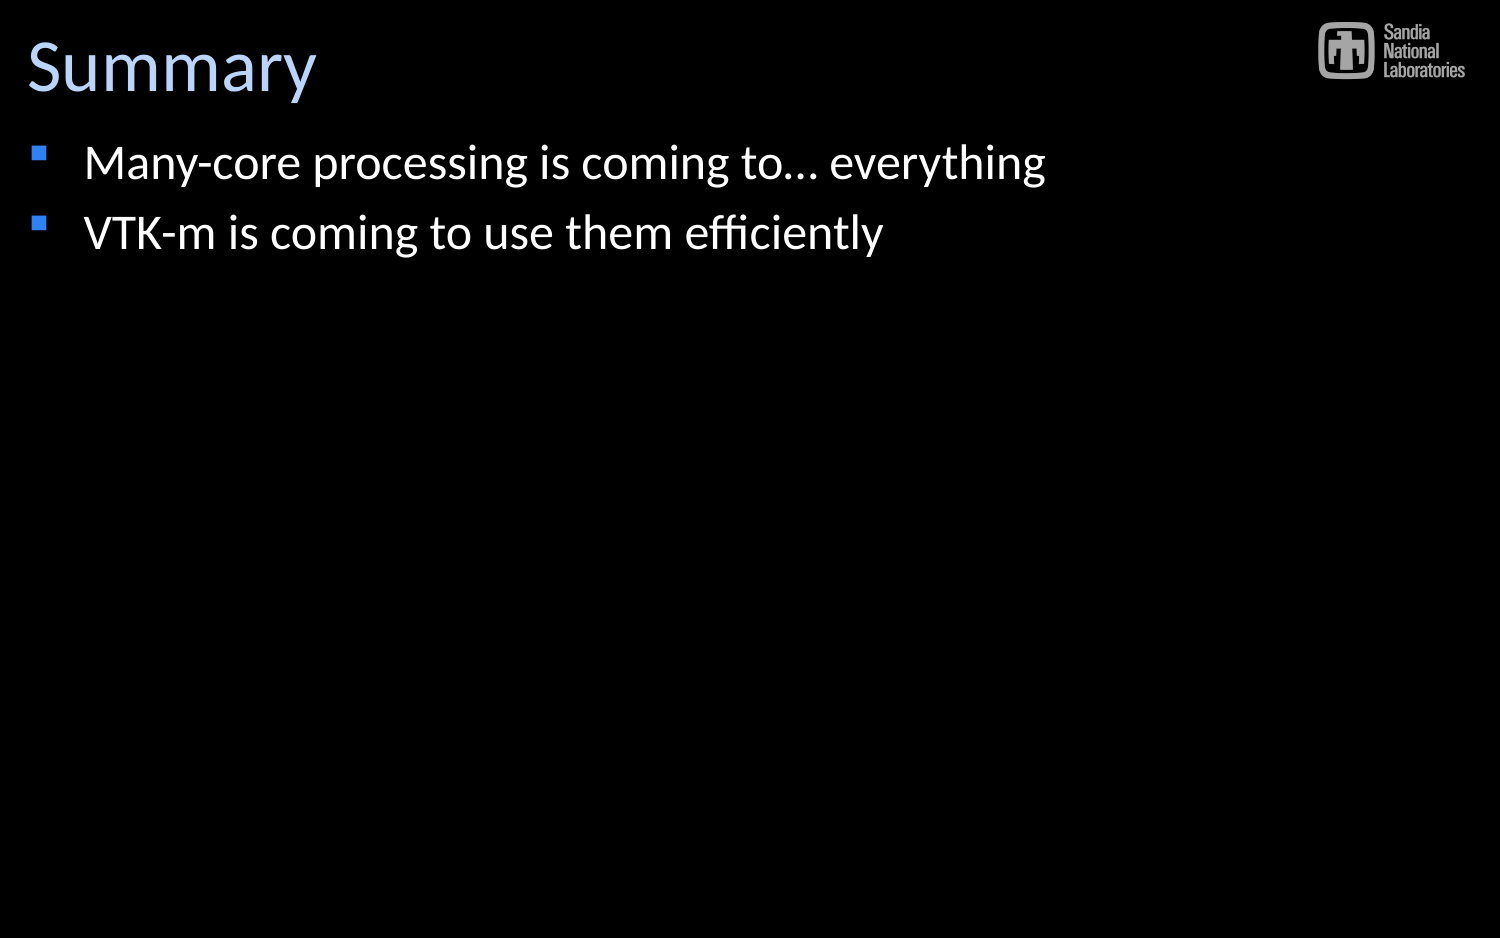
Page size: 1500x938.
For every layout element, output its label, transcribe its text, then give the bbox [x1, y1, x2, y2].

list Many-core processing is coming to… everything VTK-m is coming to use them efficiently [12, 121, 1488, 932]
title Summary [12, 0, 1338, 121]
picture [1338, 21, 1467, 80]
